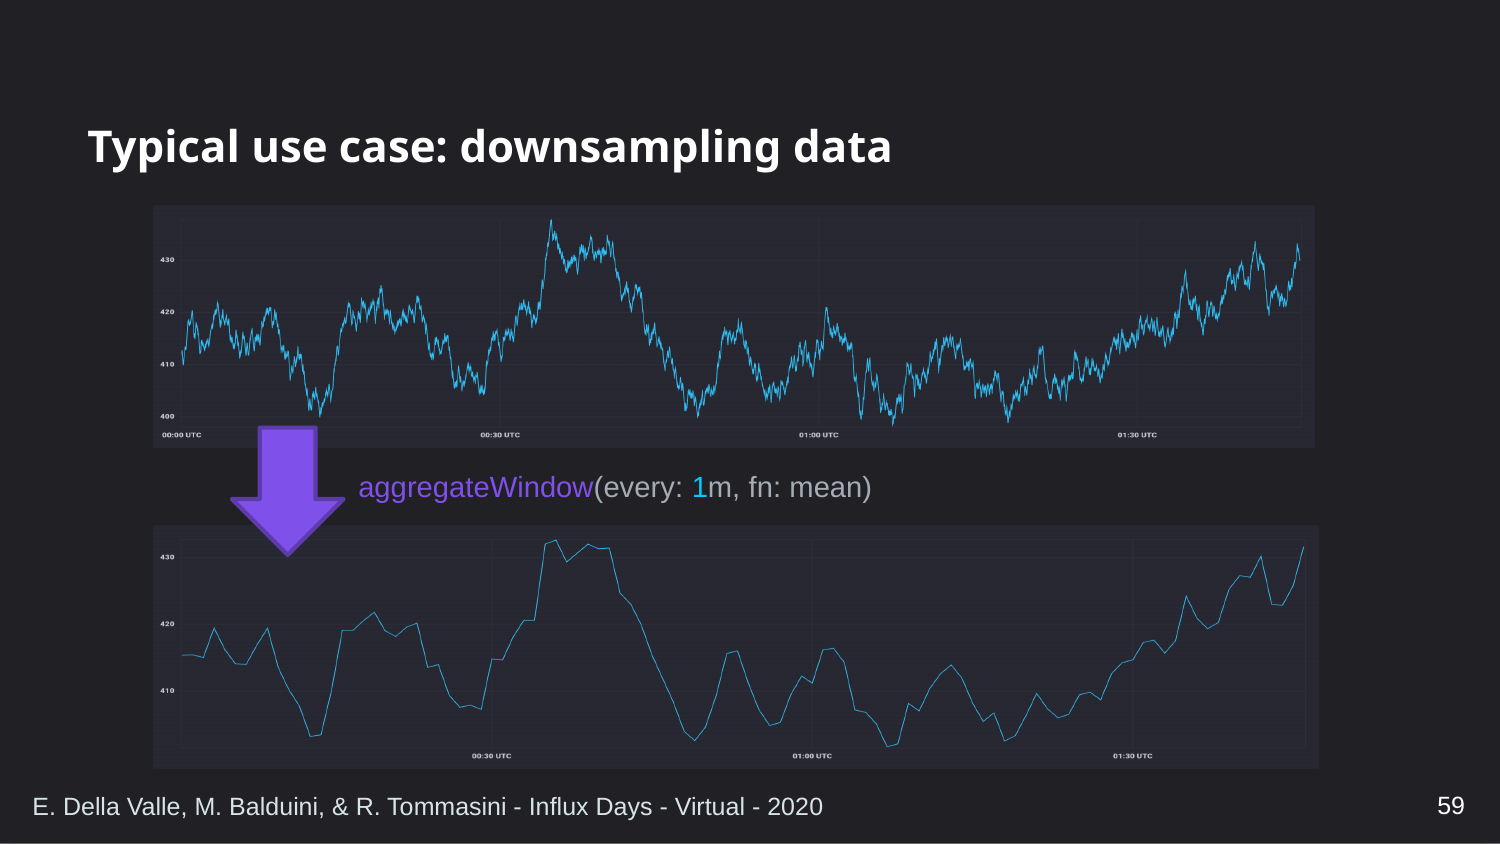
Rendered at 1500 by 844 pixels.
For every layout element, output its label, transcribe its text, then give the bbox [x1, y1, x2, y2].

slide_number 59 [1142, 782, 1481, 828]
picture [153, 524, 1319, 769]
footer E. Della Valle, M. Balduini, & R. Tommasini - Influx Days - Virtual - 2020 [17, 783, 1135, 828]
picture [153, 203, 1315, 448]
title Typical use case: downsampling data [76, 99, 1423, 196]
text_box aggregateWindow(every: 1m, fn: mean) [343, 460, 1221, 511]
text_box [229, 456, 343, 522]
